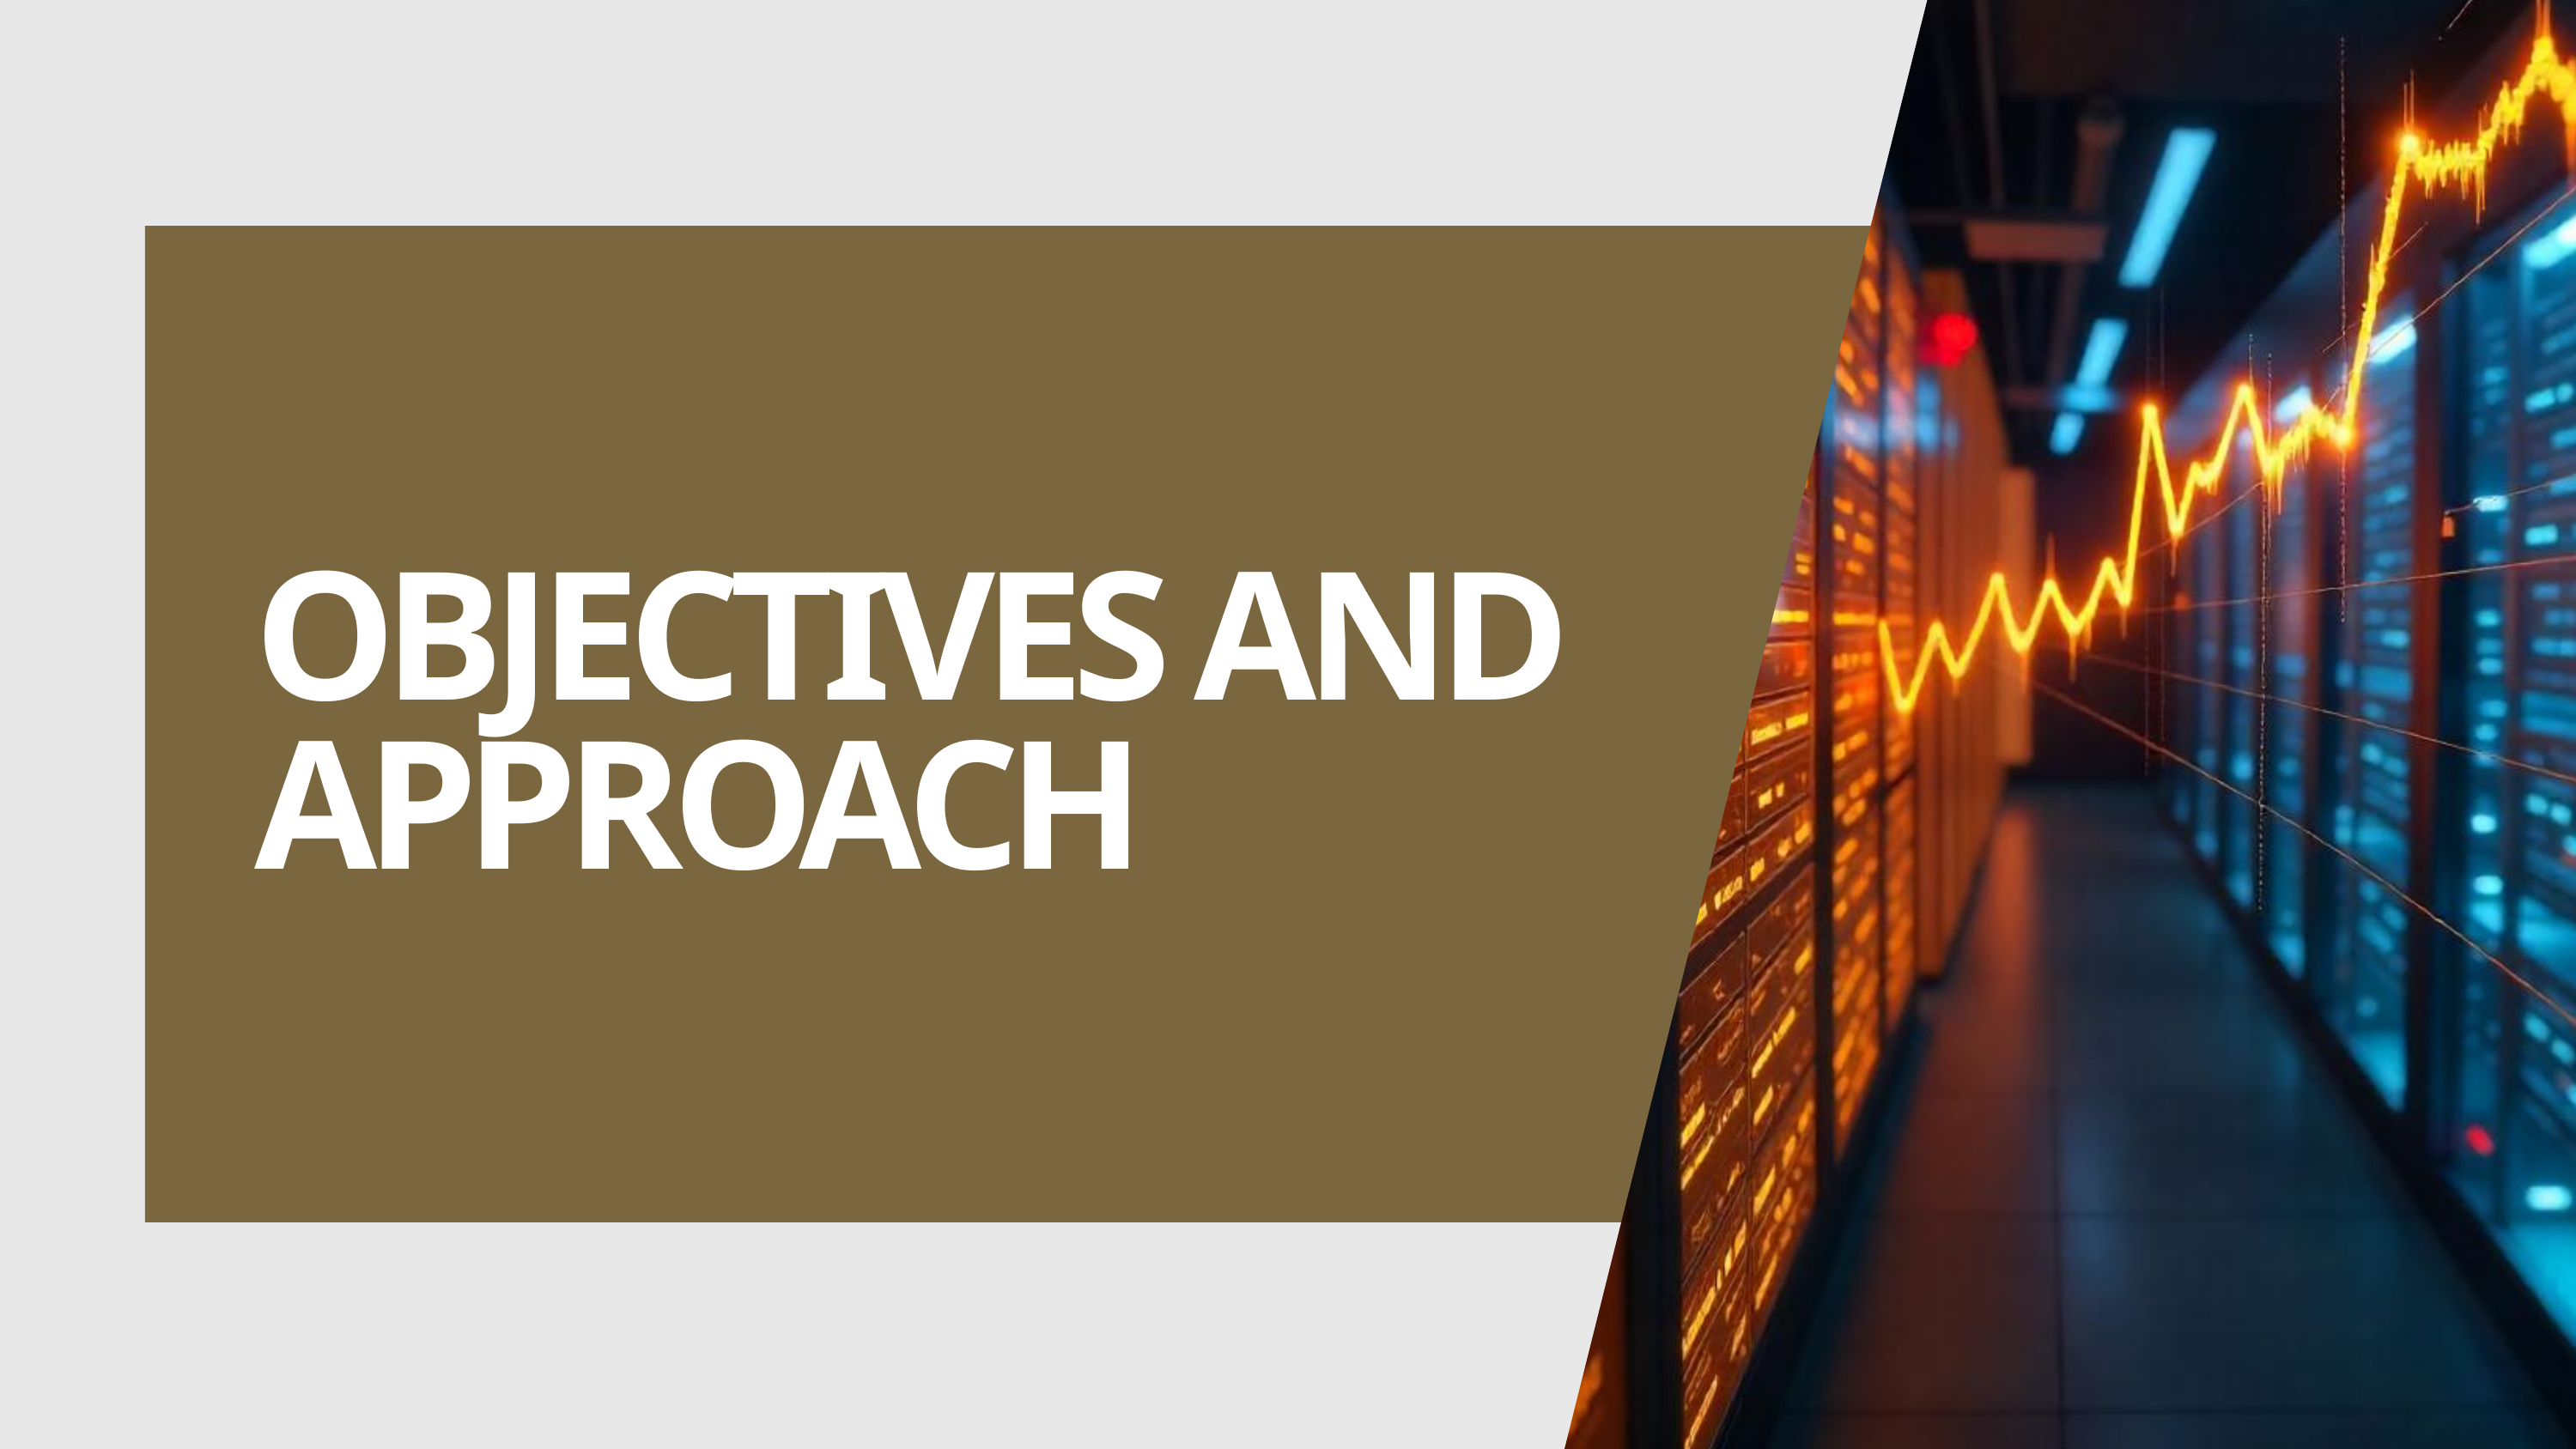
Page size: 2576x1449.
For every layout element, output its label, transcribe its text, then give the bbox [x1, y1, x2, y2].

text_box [1543, 0, 2576, 1449]
text_box OBJECTIVES AND APPROACH [254, 566, 1539, 906]
text_box [144, 226, 1539, 1222]
